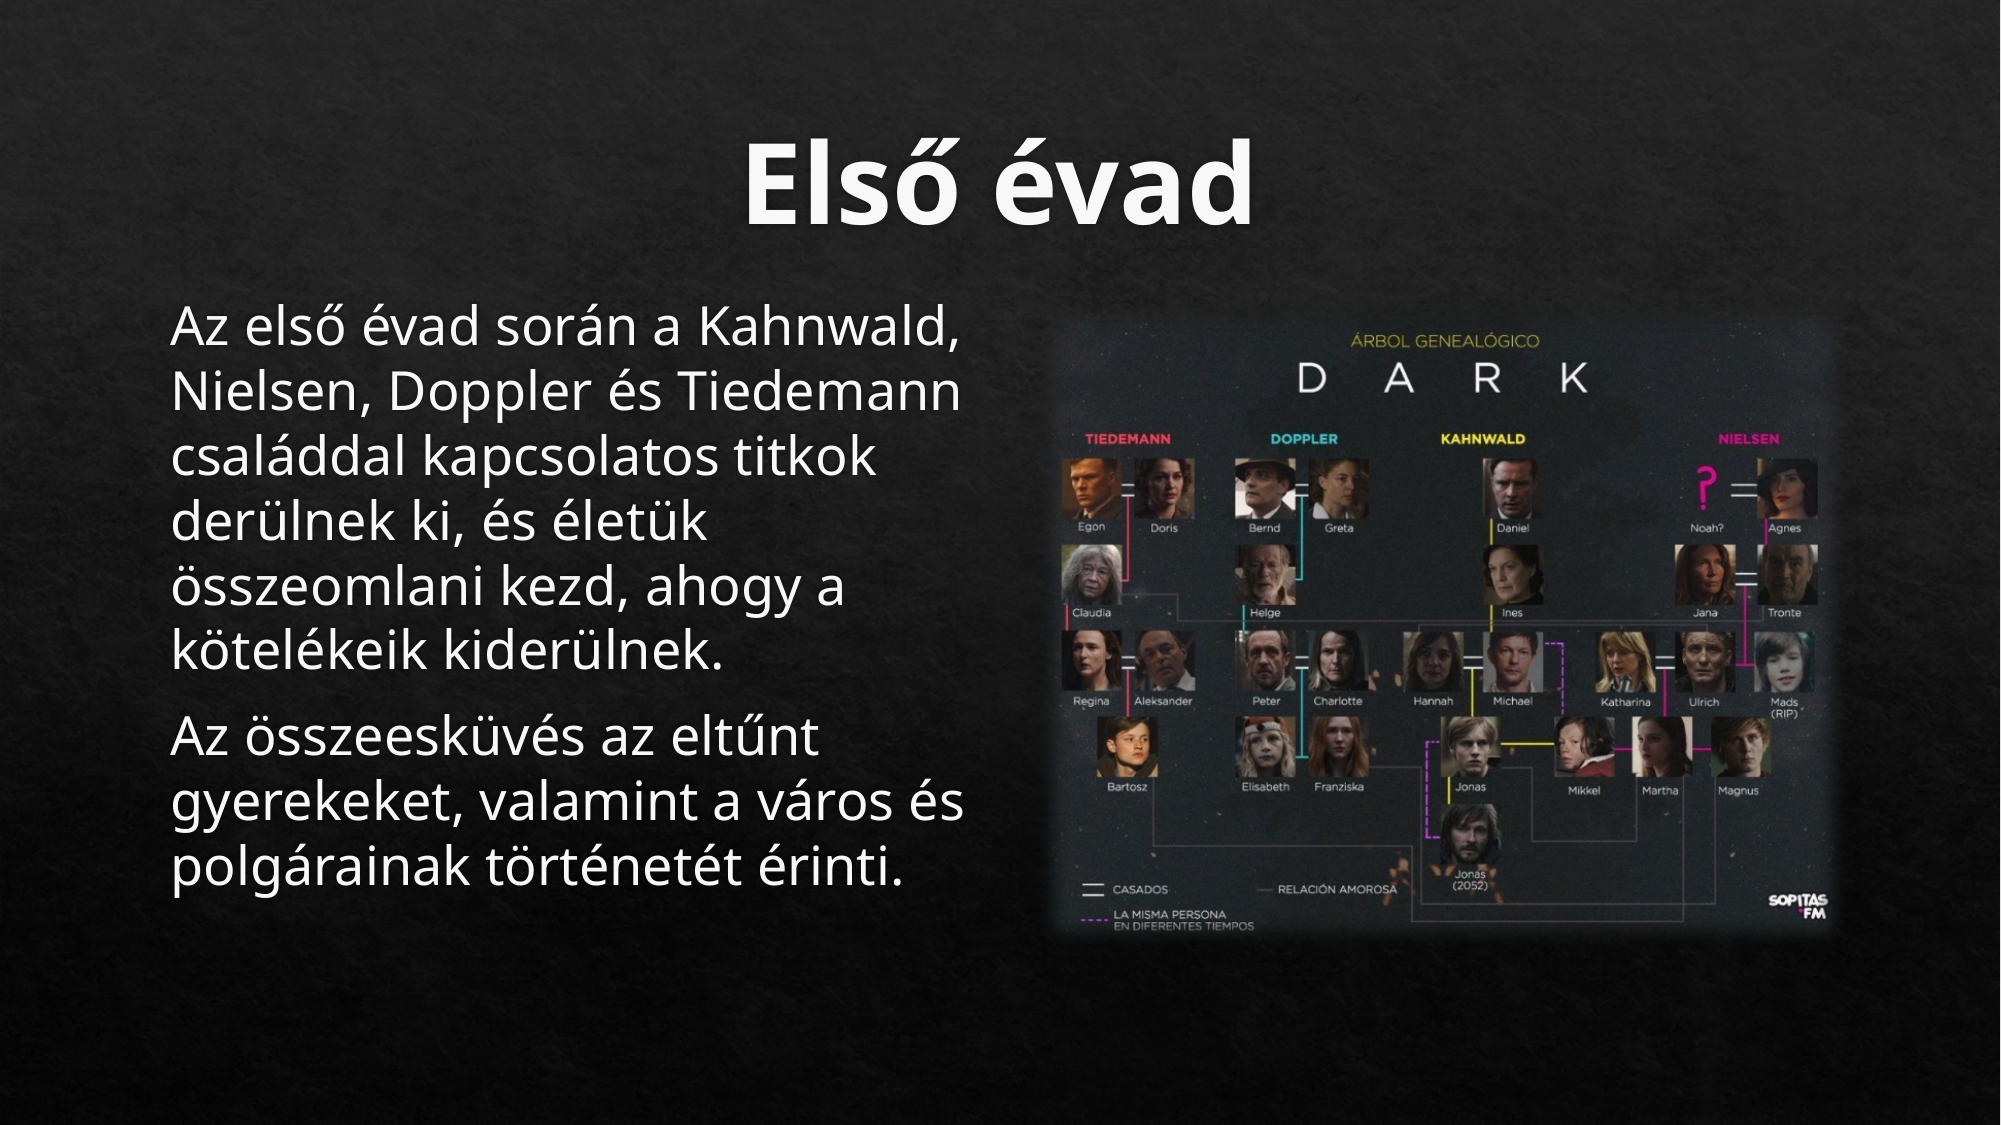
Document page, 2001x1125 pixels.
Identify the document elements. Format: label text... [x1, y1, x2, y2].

title Első évad [149, 99, 1849, 260]
picture [1036, 299, 1851, 951]
list Az első évad során a Kahnwald, Nielsen, Doppler és Tiedemann családdal kapcsolatos titkok derülnek ki, és életük összeomlani kezd, ahogy a kötelékeik kiderülnek. Az összeesküvés az eltűnt gyerekeket, valamint a város és polgárainak történetét érinti. [149, 284, 1000, 950]
